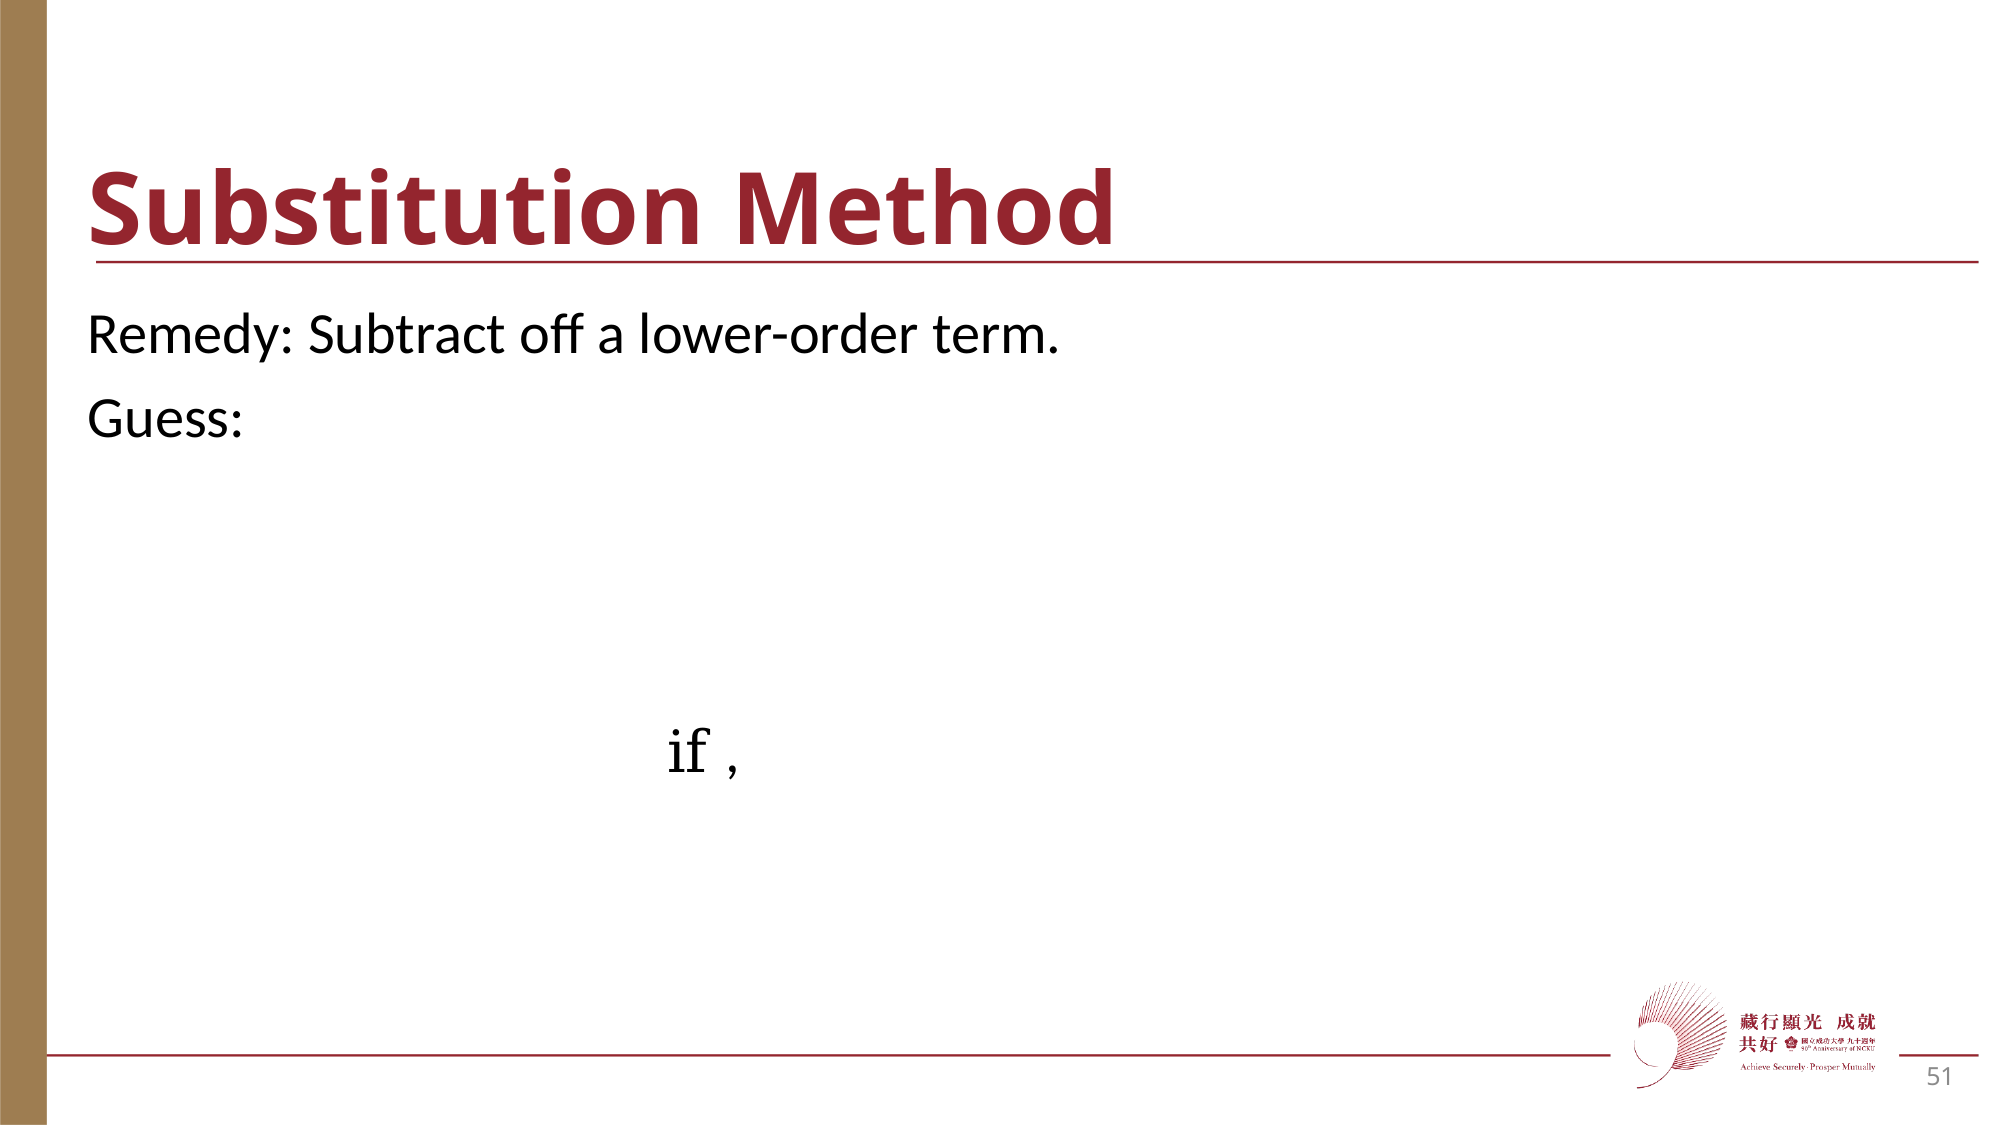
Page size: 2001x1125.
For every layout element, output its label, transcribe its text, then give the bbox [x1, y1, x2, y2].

slide_number 51 [1880, 1047, 1970, 1108]
picture [0, 0, 2000, 1125]
title Substitution Method [72, 131, 1827, 274]
